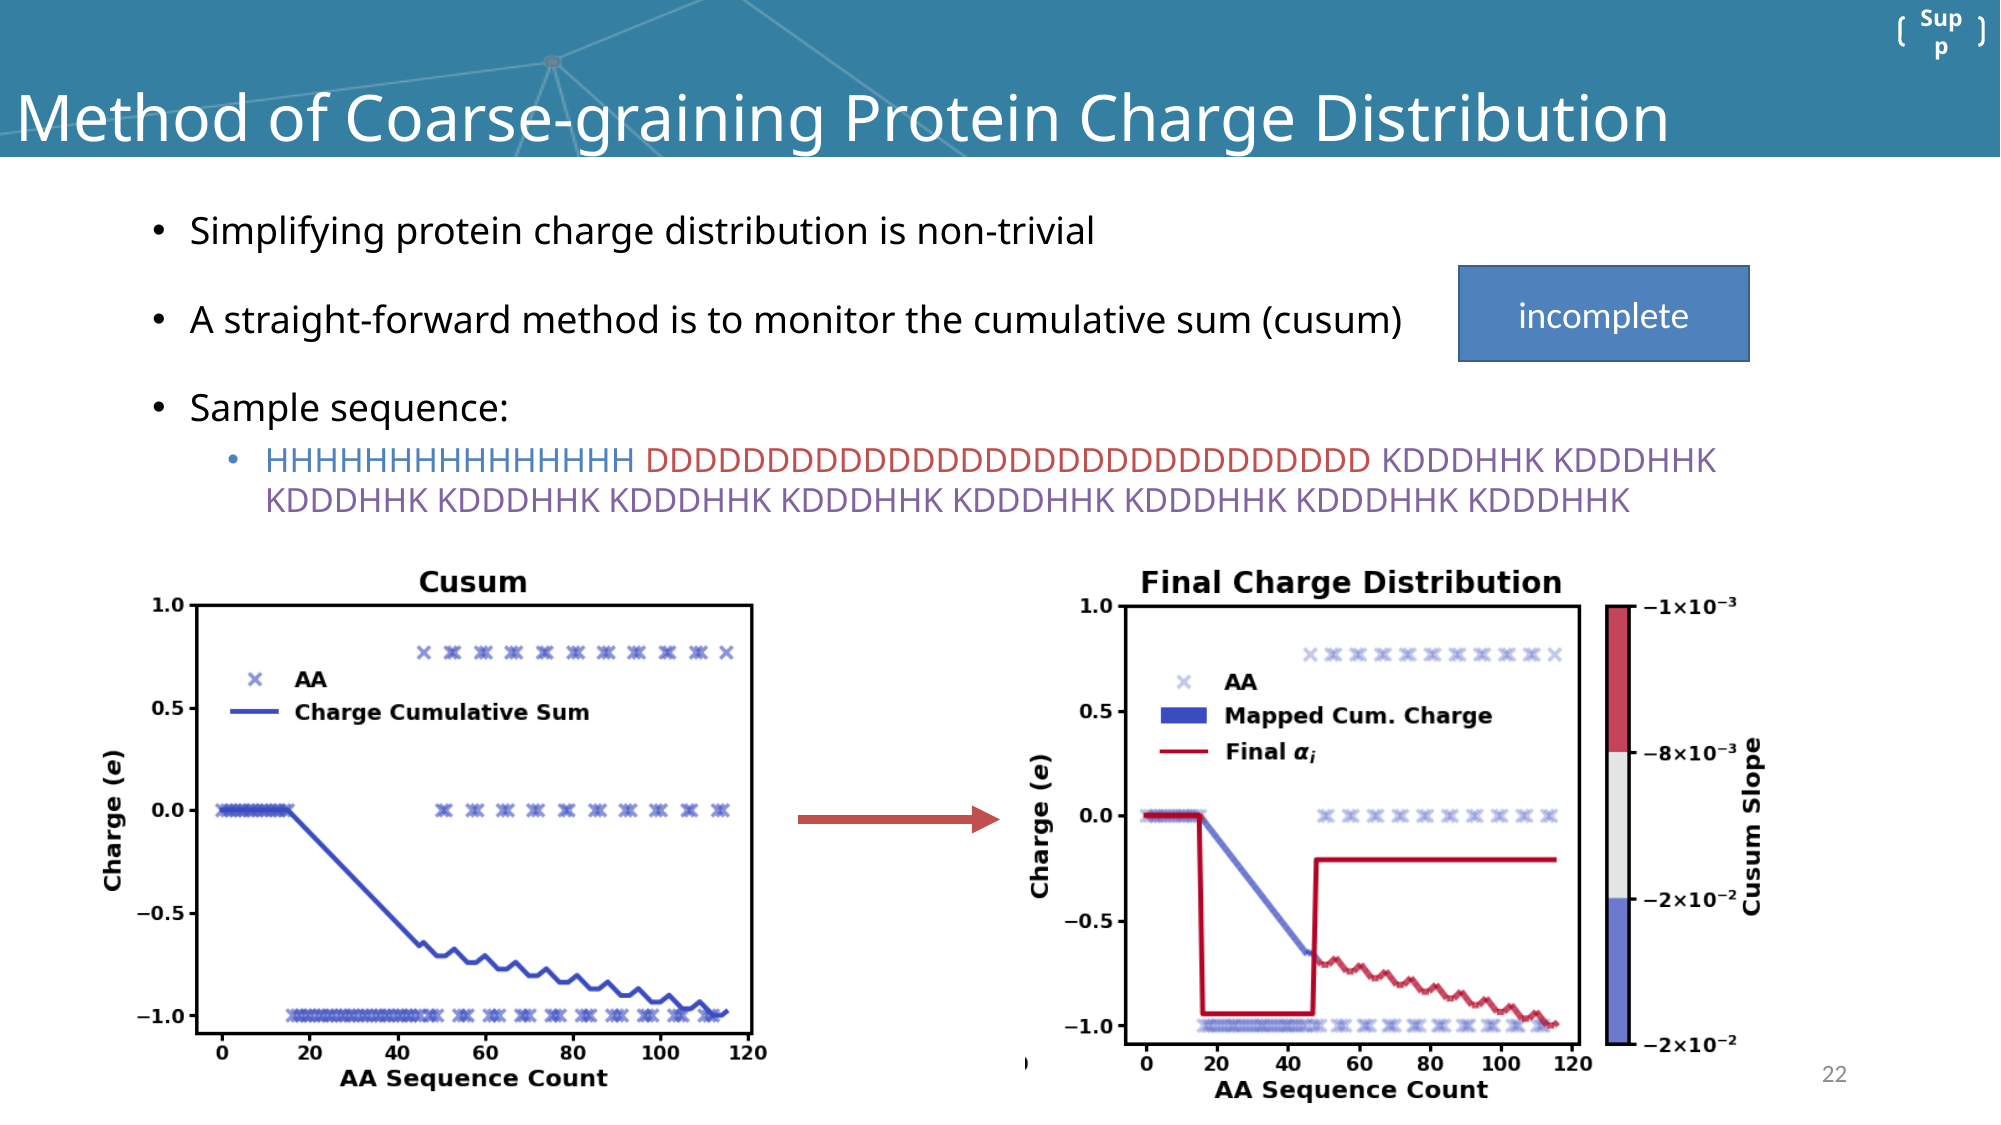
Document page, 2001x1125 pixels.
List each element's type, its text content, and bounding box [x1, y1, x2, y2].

slide_number 22 [1821, 1042, 1863, 1103]
title Method of Coarse-graining Protein Charge Distribution [0, 23, 1725, 155]
list Simplifying protein charge distribution is non-trivial A straight-forward method is to monitor the cumulative sum (cusum) Sample sequence: HHHHHHHHHHHHHHH DDDDDDDDDDDDDDDDDDDDDDDDDDDDDD KDDDHHK KDDDHHK KDDDHHK KDDDHHK KDDDHHK KDDDHHK KDDDHHK KDDDHHK KDDDHHK KDDDHHK [137, 177, 1863, 1016]
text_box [1004, 544, 1821, 1117]
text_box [93, 538, 835, 1102]
text_box incomplete [1458, 265, 1750, 362]
